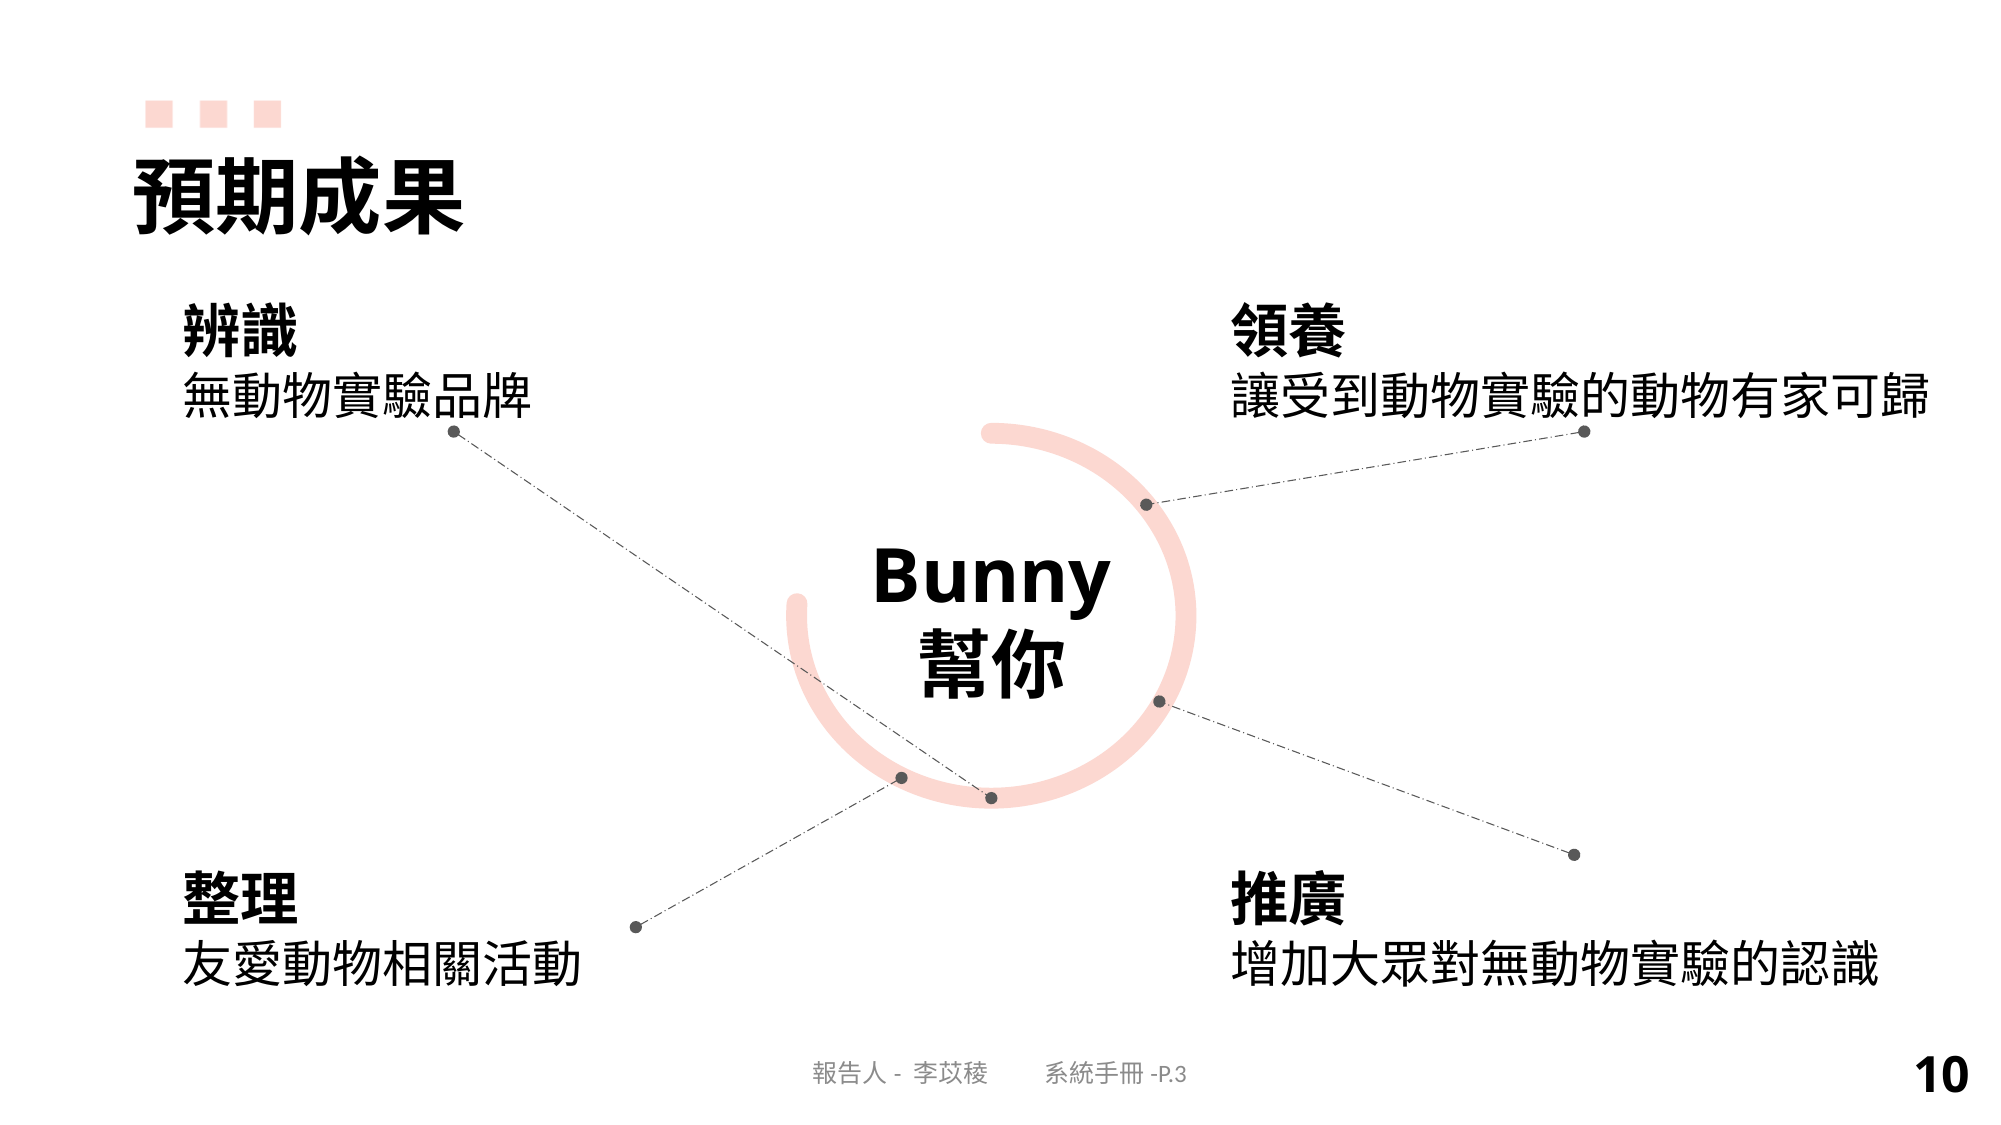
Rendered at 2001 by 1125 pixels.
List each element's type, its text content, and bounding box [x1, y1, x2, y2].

text_box 預期成果 [117, 136, 1099, 252]
text_box 推廣 增加大眾對無動物實驗的認識 [1215, 854, 1933, 1000]
text_box 10 [1898, 1034, 1986, 1110]
picture [106, 55, 326, 175]
footer 報告人- 李苡稜 系統手冊-P.3 [662, 1042, 1338, 1103]
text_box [1159, 701, 1575, 855]
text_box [453, 433, 798, 604]
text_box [635, 777, 902, 928]
text_box 領養 讓受到動物實驗的動物有家可歸 [1215, 286, 1953, 432]
text_box 辨識 無動物實驗品牌 [168, 286, 740, 432]
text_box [1146, 433, 1585, 505]
text_box 整理 友愛動物相關活動 [168, 854, 636, 1000]
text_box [796, 433, 1187, 799]
